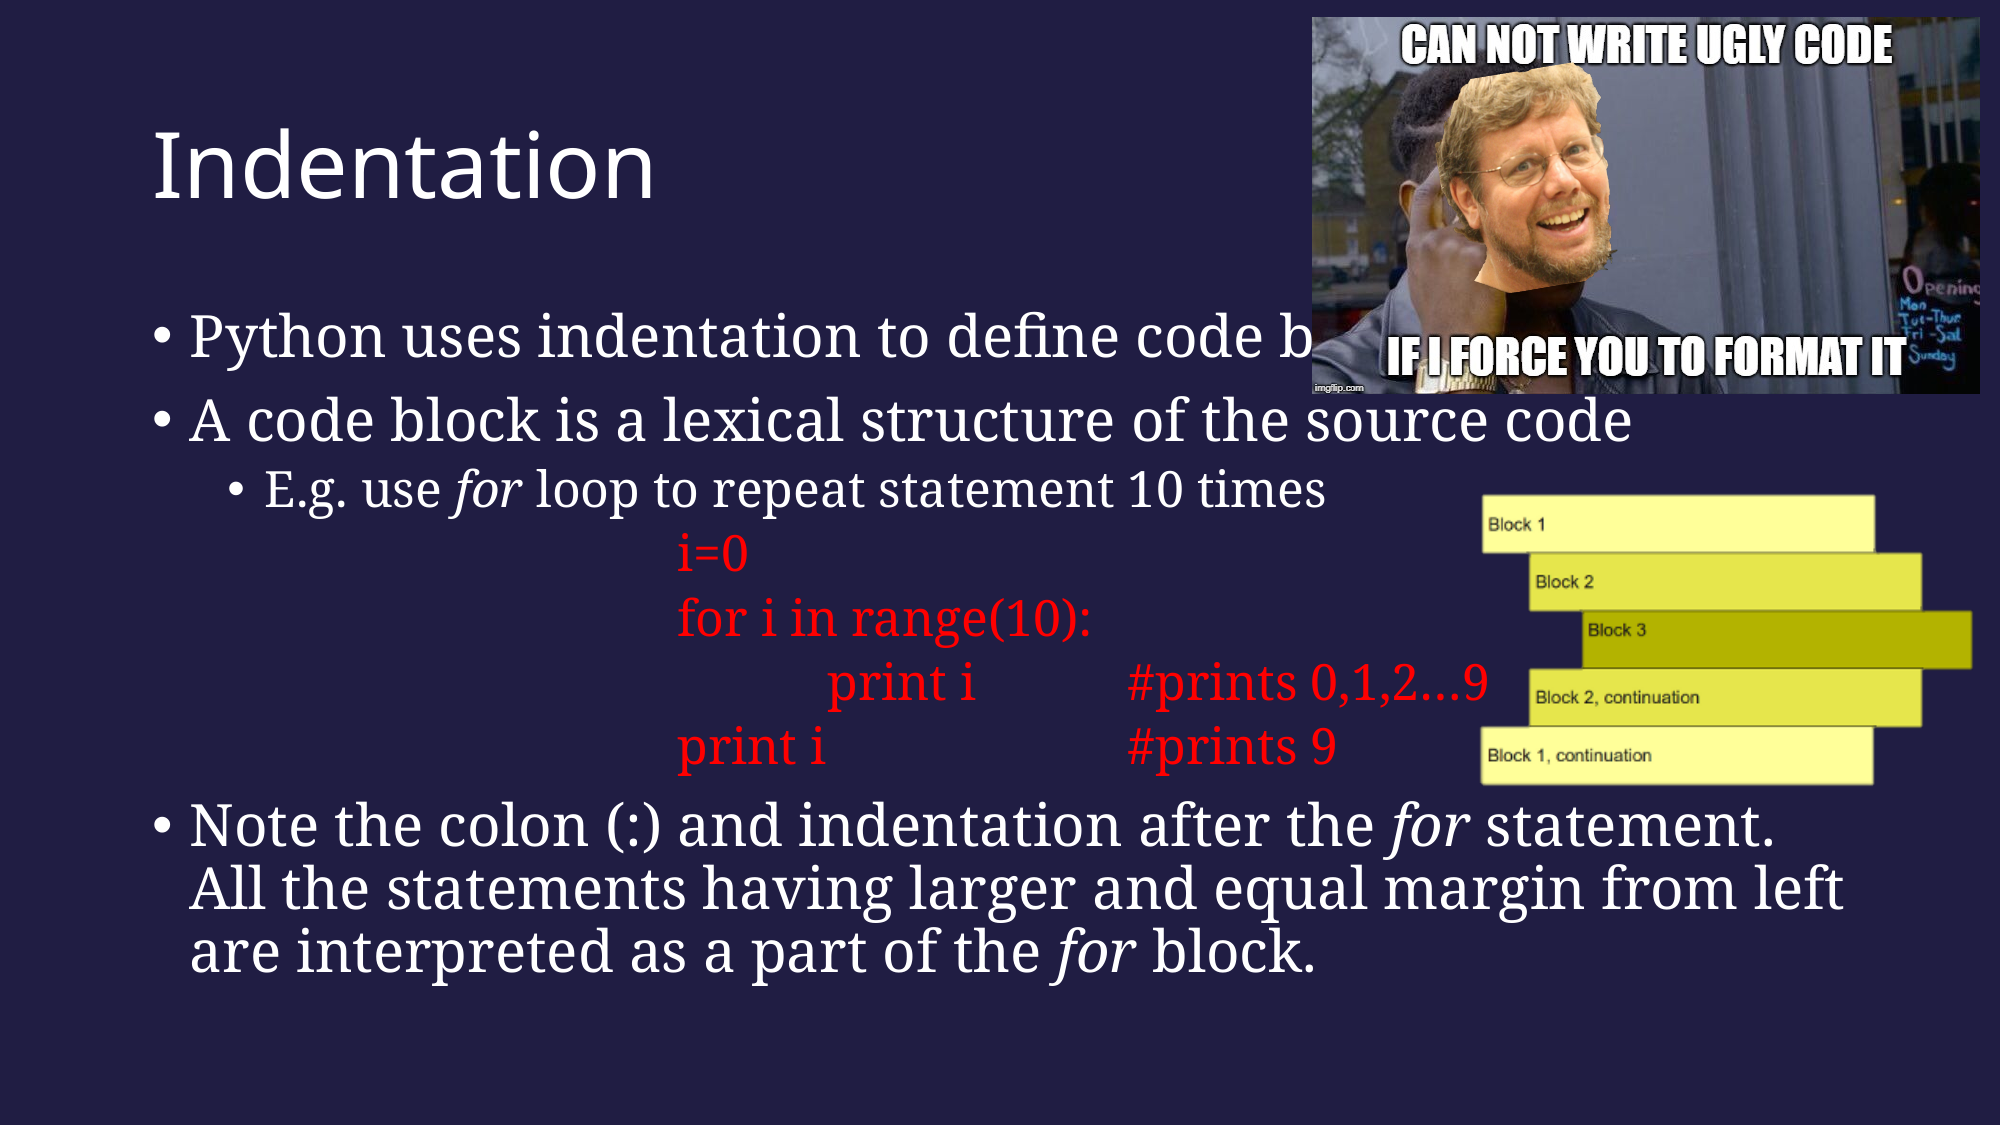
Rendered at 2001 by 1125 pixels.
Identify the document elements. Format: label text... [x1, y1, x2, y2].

picture [1312, 17, 1980, 394]
title Indentation [137, 59, 1312, 278]
list Python uses indentation to define code blocks A code block is a lexical structure of the source code E.g. use for loop to repeat statement 10 times i=0 for i in range(10): print i #prints 0,1,2…9 print i #prints 9 Note the colon (:) and indentation after the for statement. All the statements having larger and equal margin from left are interpreted as a part of the for block. [137, 299, 1863, 1014]
picture [1475, 486, 1980, 793]
